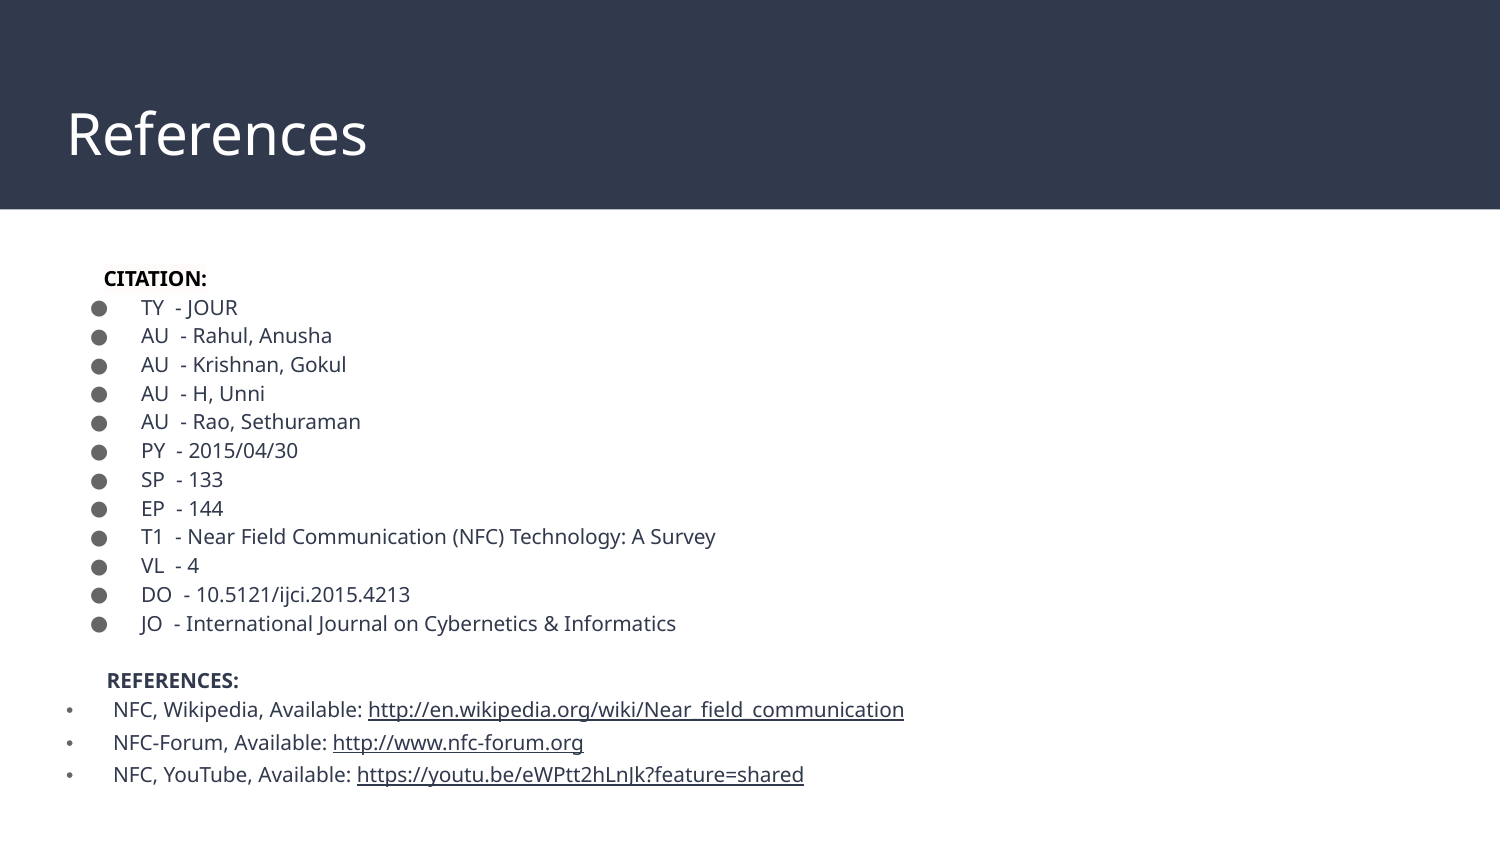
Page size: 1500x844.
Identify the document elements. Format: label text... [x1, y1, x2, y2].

list CITATION: TY - JOUR AU - Rahul, Anusha AU - Krishnan, Gokul AU - H, Unni AU - Rao, Sethuraman PY - 2015/04/30 SP - 133 EP - 144 T1 - Near Field Communication (NFC) Technology: A Survey VL - 4 DO - 10.5121/ijci.2015.4213 JO - International Journal on Cybernetics & Informatics REFERENCES: NFC, Wikipedia, Available: http://en.wikipedia.org/wiki/Near_field_communication NFC-Forum, Available: http://www.nfc-forum.org NFC, YouTube, Available: https://youtu.be/eWPtt2hLnJk?feature=shared [51, 246, 1428, 799]
title References [51, 82, 1449, 185]
